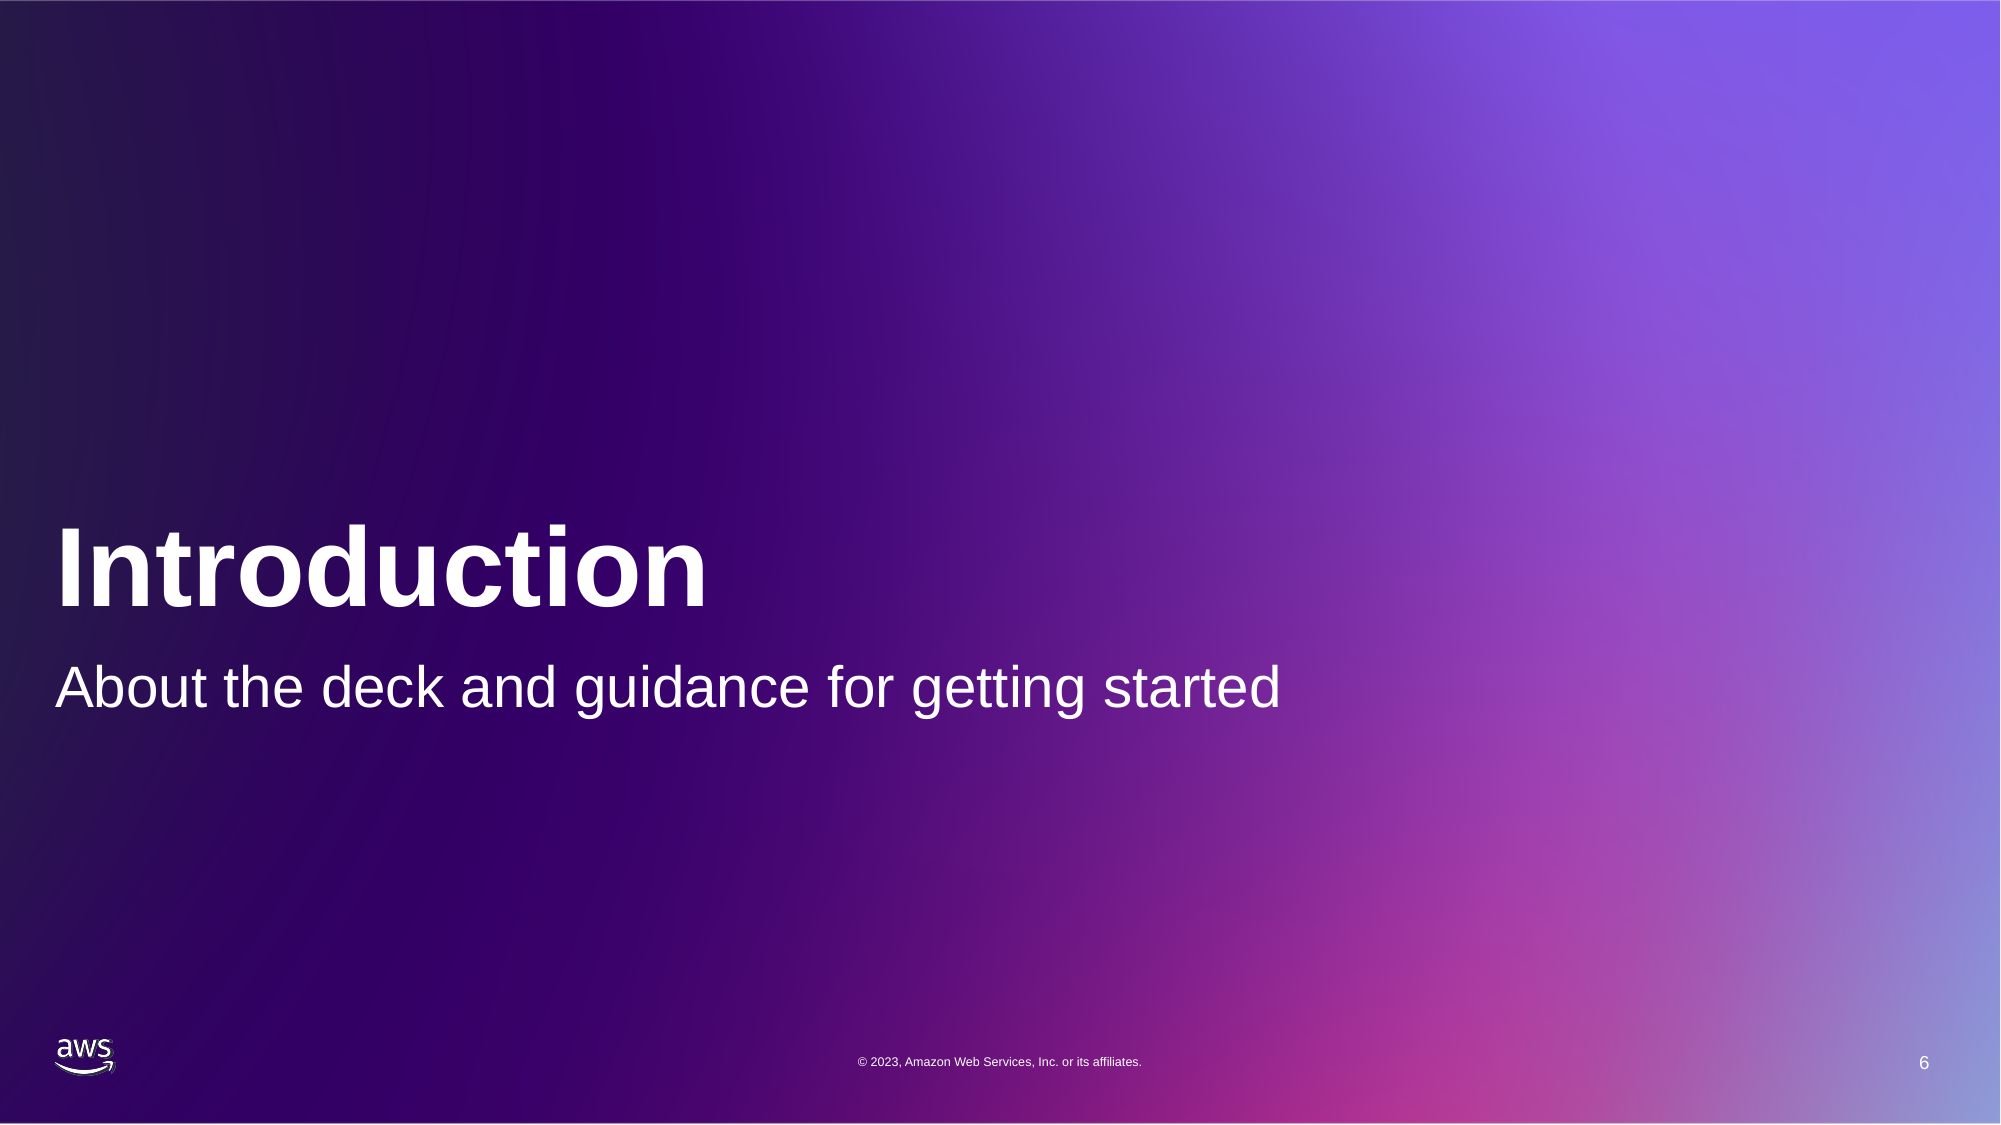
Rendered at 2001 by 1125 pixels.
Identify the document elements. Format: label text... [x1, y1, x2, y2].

footer © 2023, Amazon Web Services, Inc. or its affiliates. [662, 1031, 1338, 1092]
slide_number 6 [1494, 1031, 1945, 1092]
title Introduction [55, 500, 1160, 639]
picture [0, 0, 2001, 1125]
subtitle About the deck and guidance for getting started [55, 642, 1647, 803]
